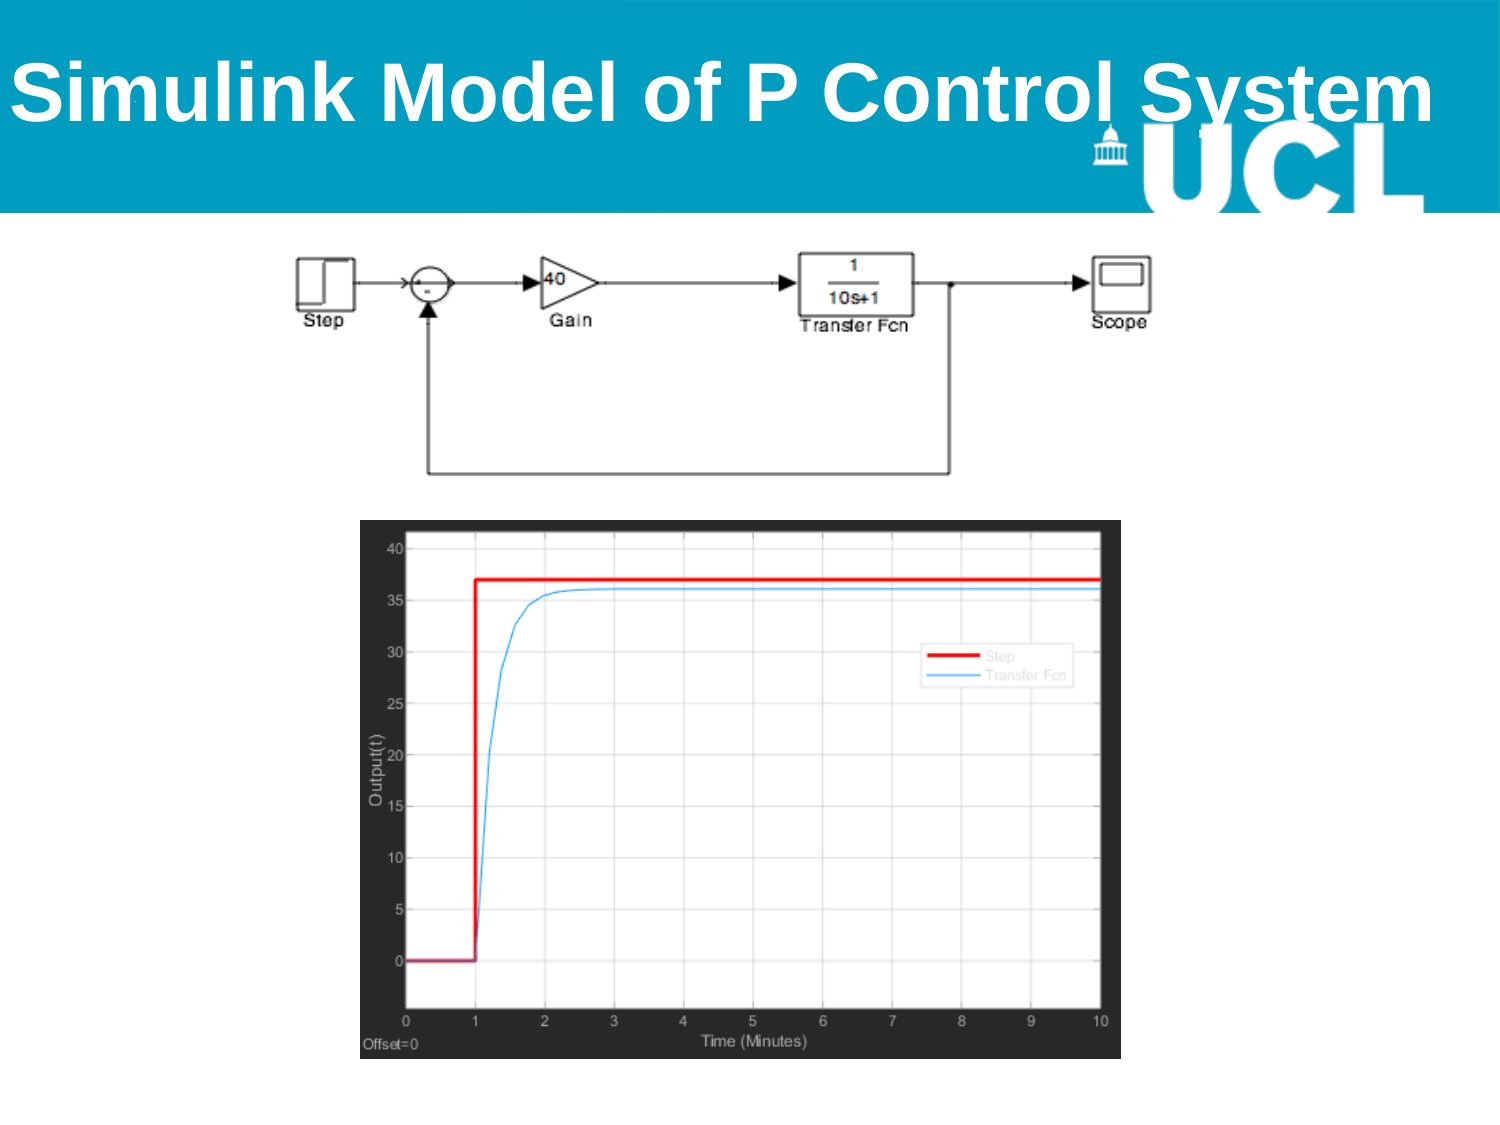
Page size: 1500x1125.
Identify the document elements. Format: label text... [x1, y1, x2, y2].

picture [0, 0, 1497, 1059]
text_box Simulink Model of P Control System [1, 30, 1445, 146]
